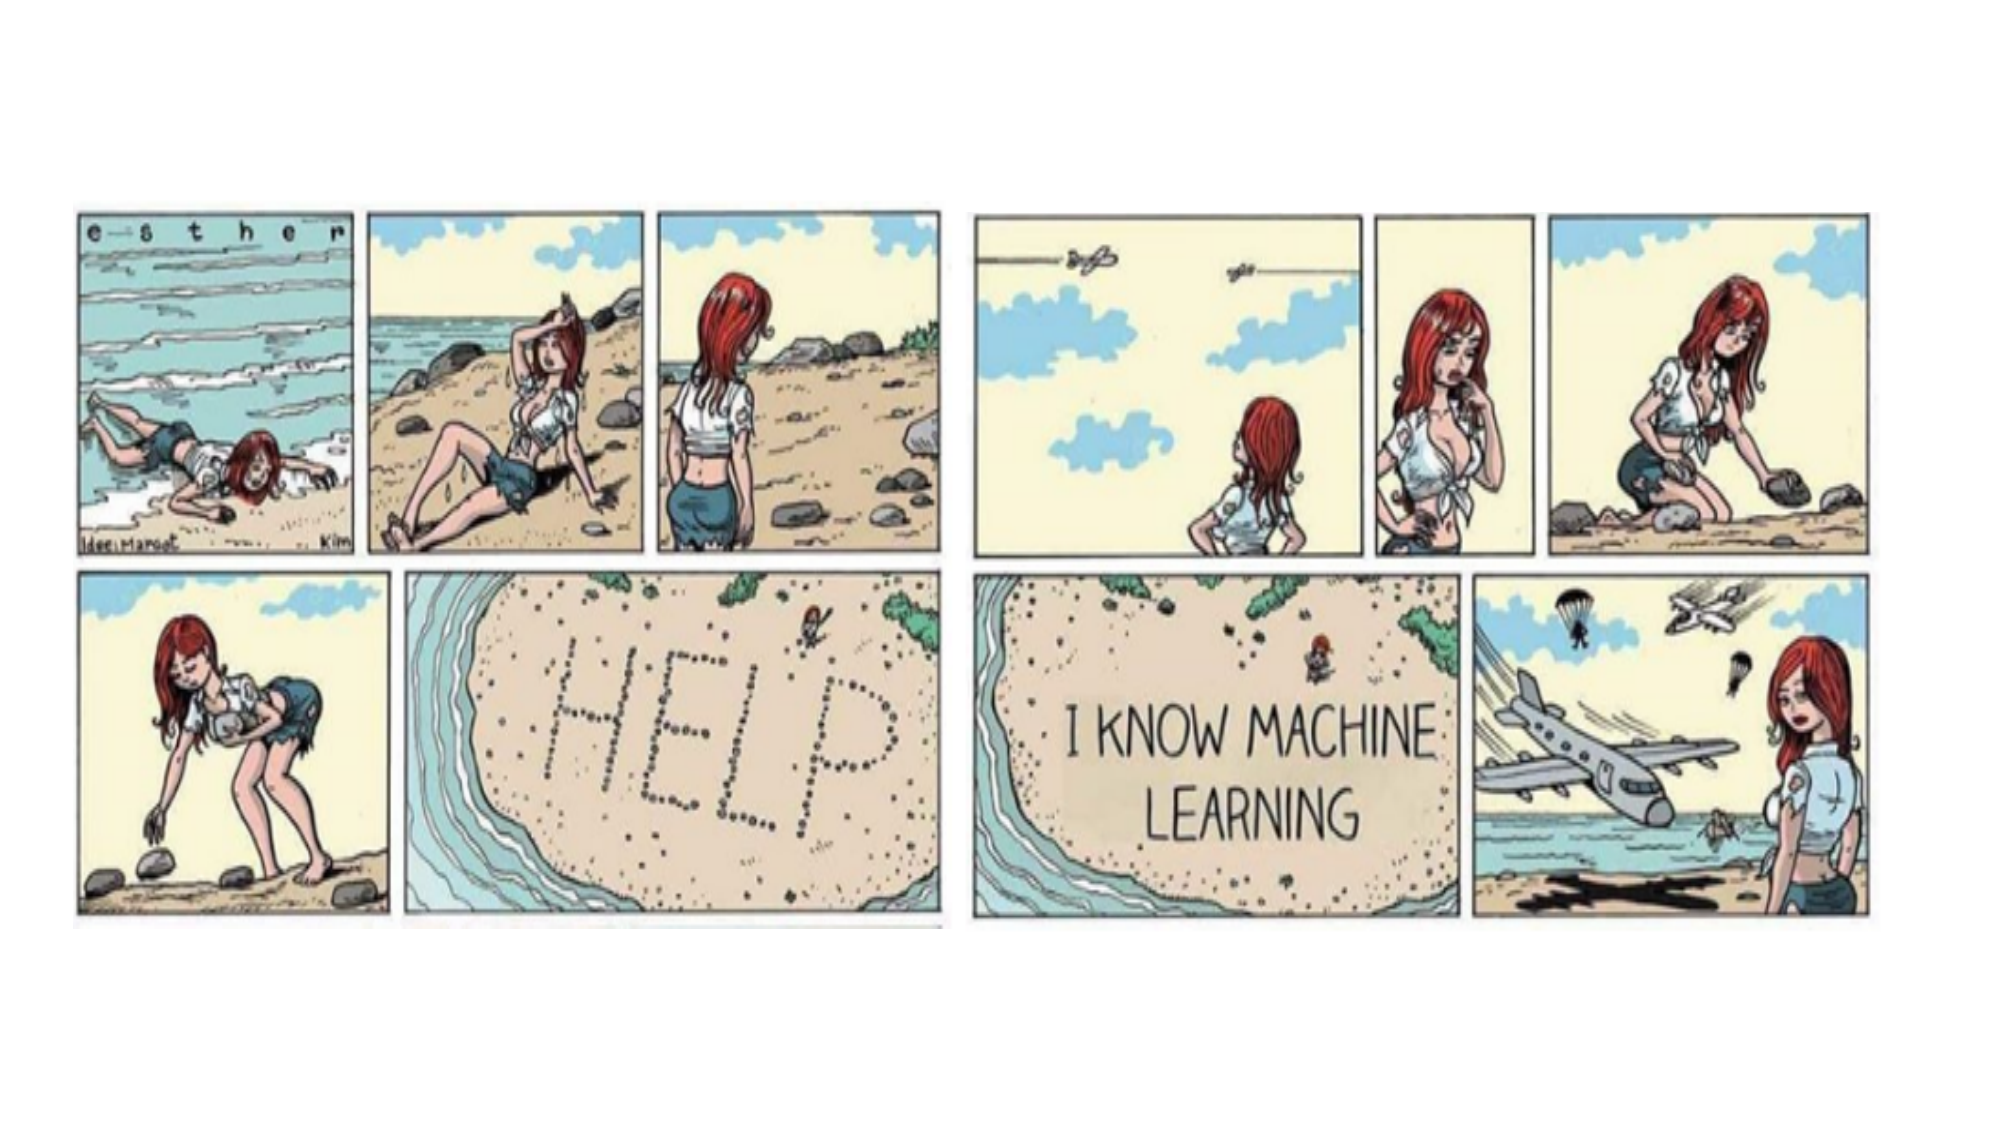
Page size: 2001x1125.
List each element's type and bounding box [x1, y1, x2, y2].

picture [73, 196, 1884, 944]
